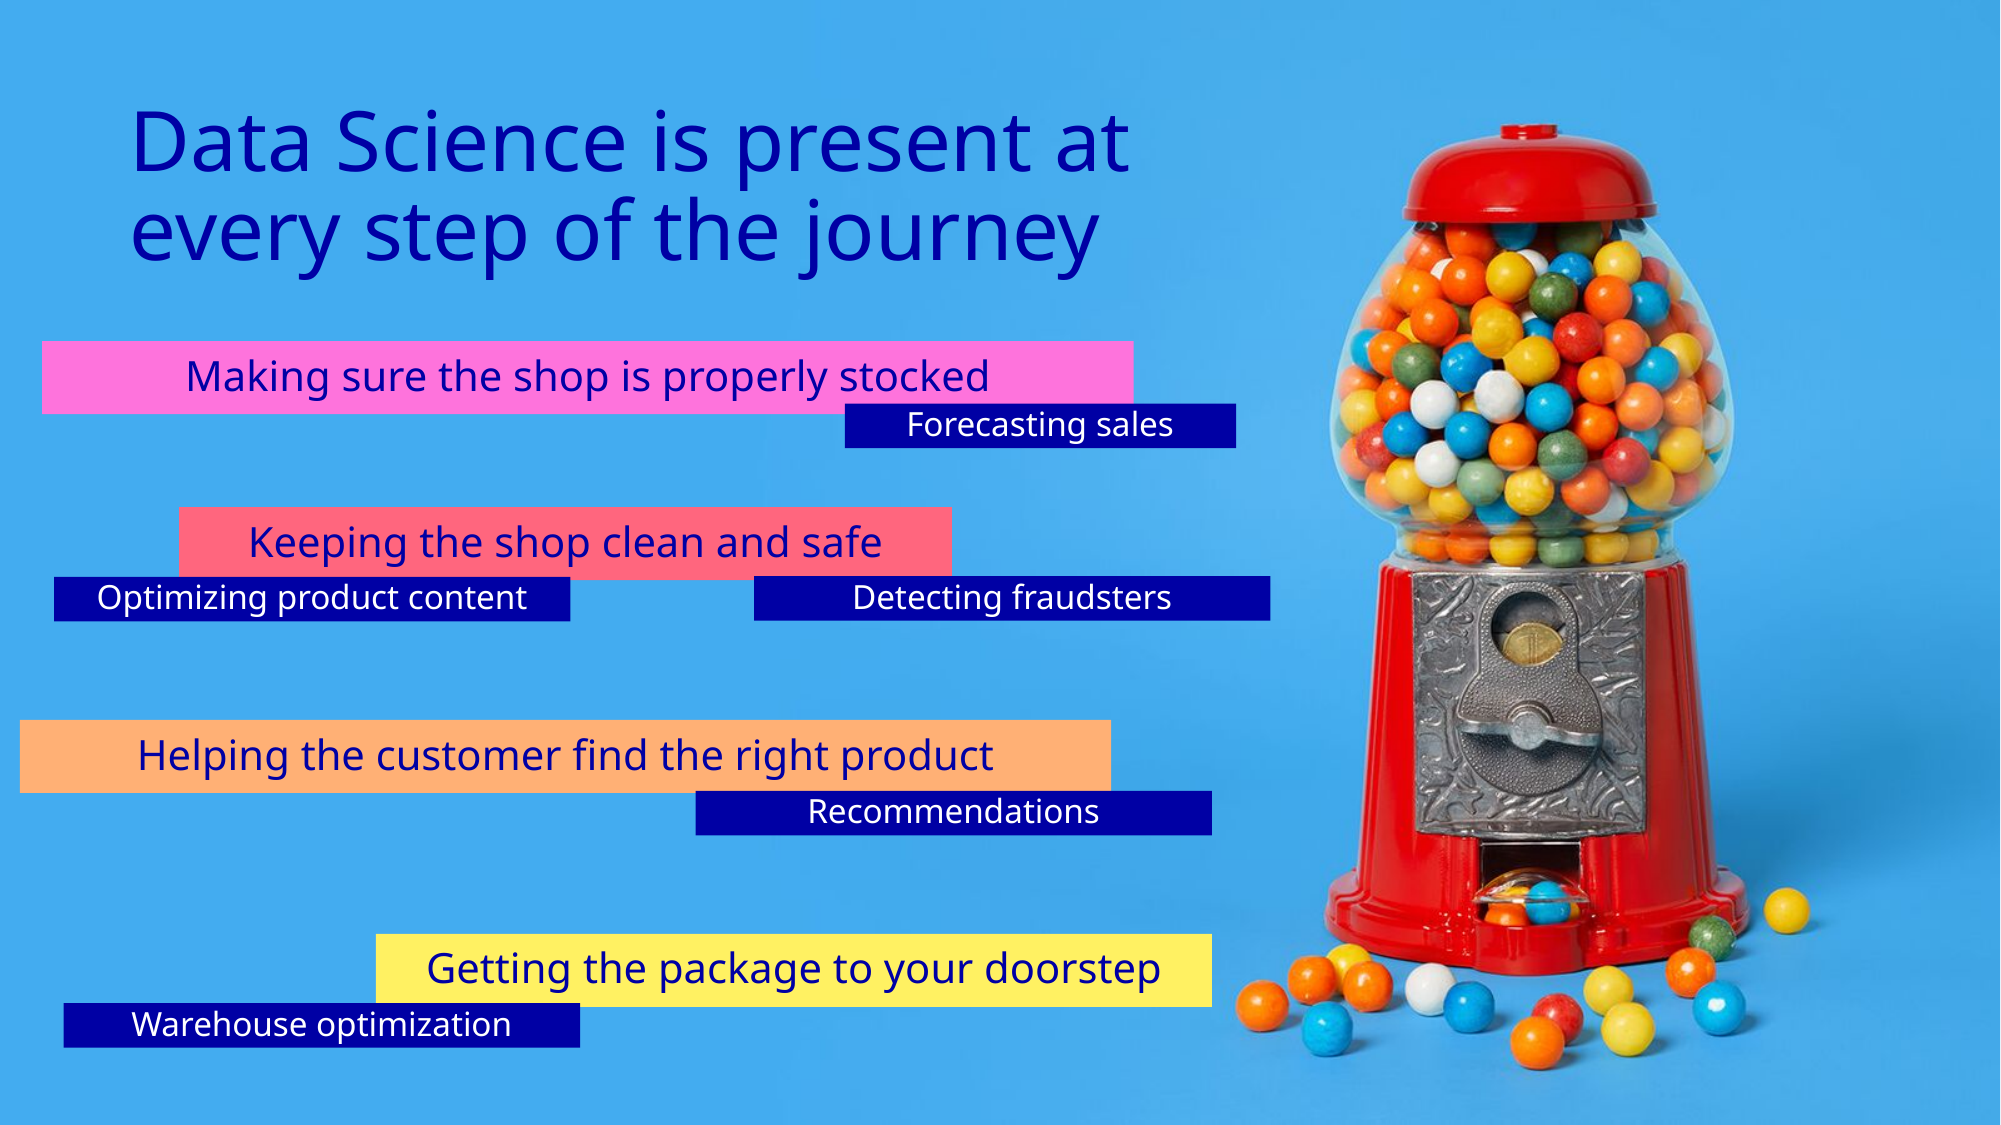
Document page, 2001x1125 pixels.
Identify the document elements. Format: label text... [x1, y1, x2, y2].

text_box Forecasting sales [844, 403, 1237, 449]
text_box Making sure the shop is properly stocked [41, 340, 1135, 415]
text_box Keeping the shop clean and safe [178, 506, 953, 581]
title Data Science is present at every step of the journey [129, 129, 1280, 248]
text_box Helping the customer find the right product [19, 719, 1112, 794]
picture [0, 0, 2001, 1125]
text_box Optimizing product content [53, 576, 572, 622]
text_box Warehouse optimization [63, 1002, 581, 1049]
text_box Getting the package to your doorstep [375, 933, 1213, 1008]
text_box Detecting fraudsters [753, 575, 1271, 622]
text_box Recommendations [695, 790, 1213, 836]
